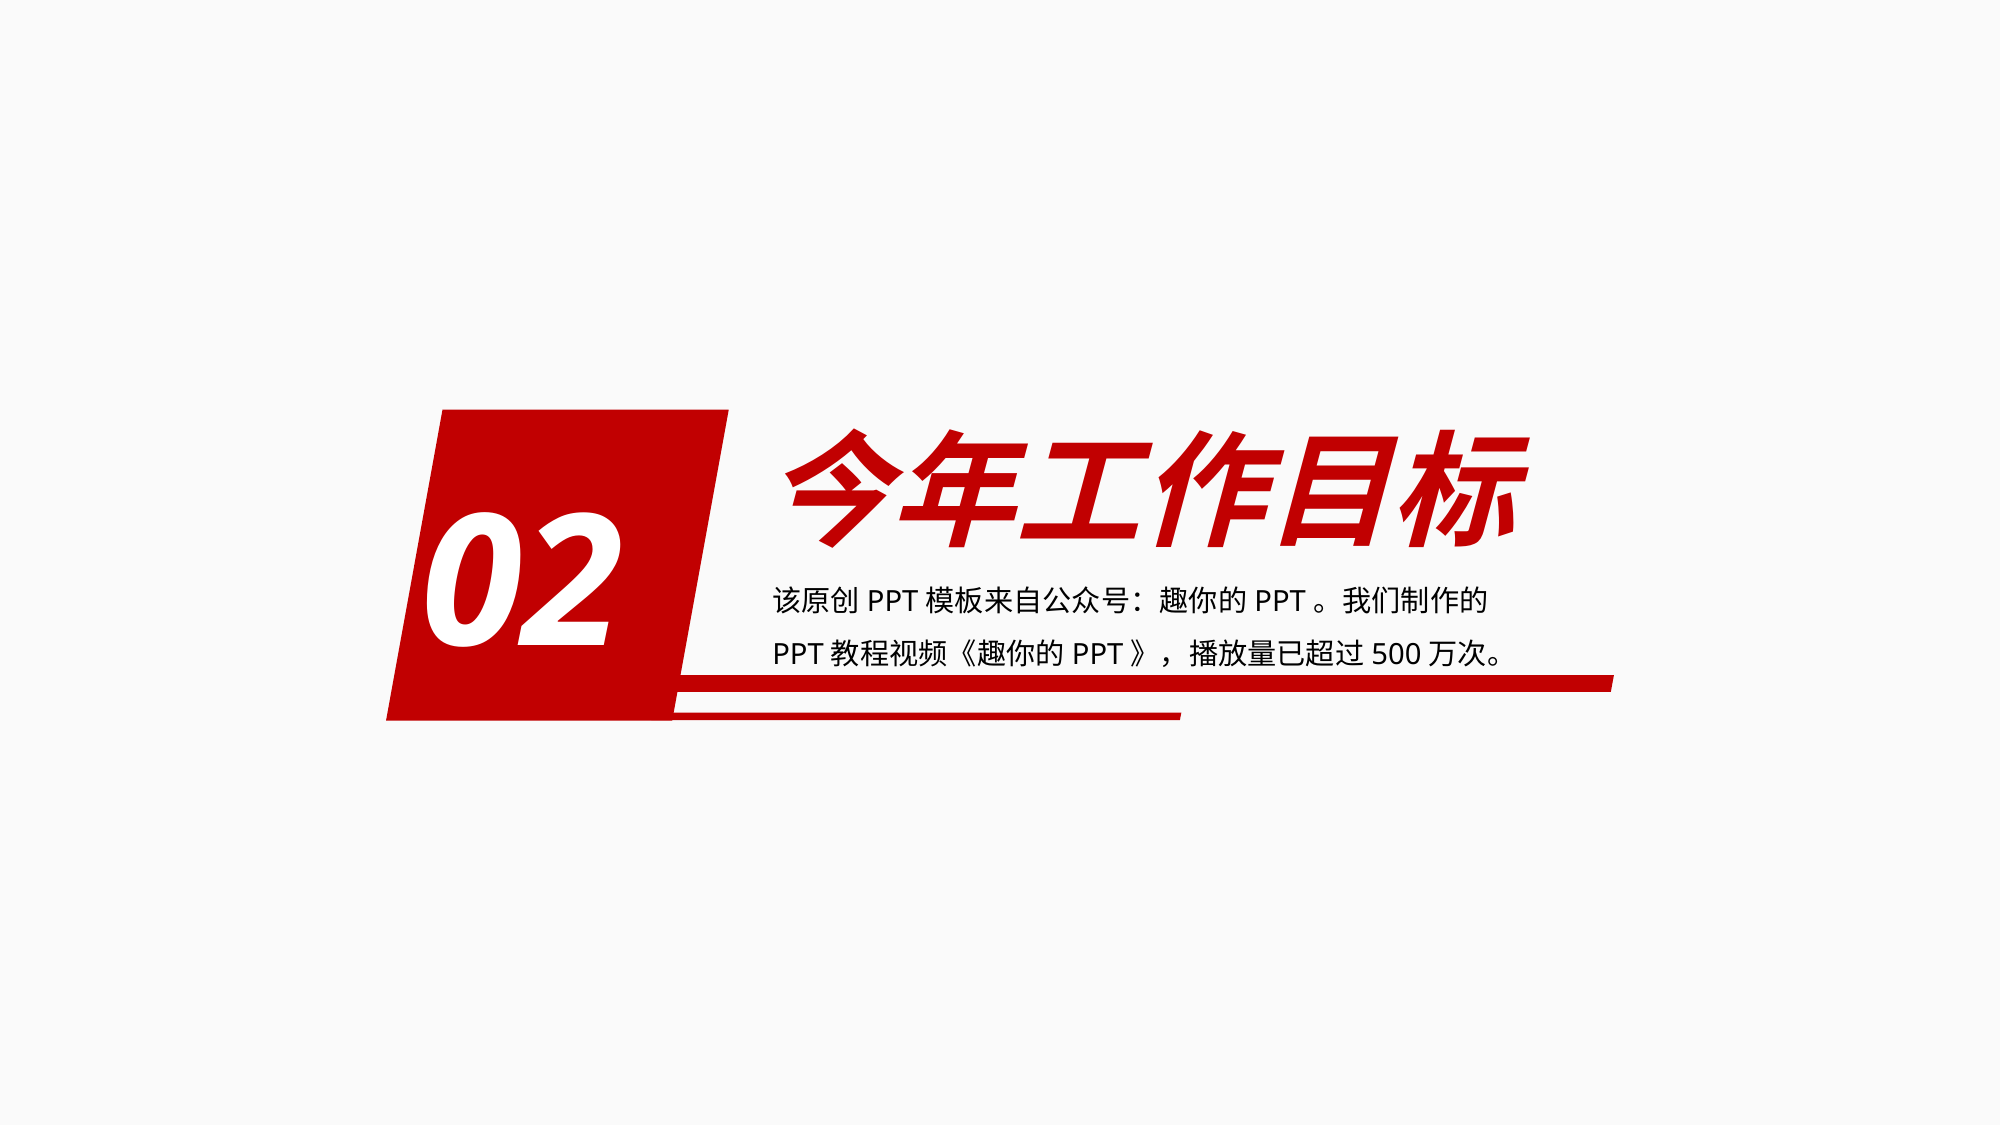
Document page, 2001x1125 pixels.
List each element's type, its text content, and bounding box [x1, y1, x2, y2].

text_box [648, 711, 1183, 722]
text_box 今年工作目标 [750, 404, 1580, 570]
text_box [643, 674, 1616, 693]
text_box 该原创PPT模板来自公众号：趣你的PPT。我们制作的PPT教程视频《趣你的PPT》，播放量已超过500万次。 [772, 565, 1539, 671]
text_box 02 [406, 454, 688, 690]
text_box [433, 408, 730, 640]
text_box [384, 604, 679, 722]
